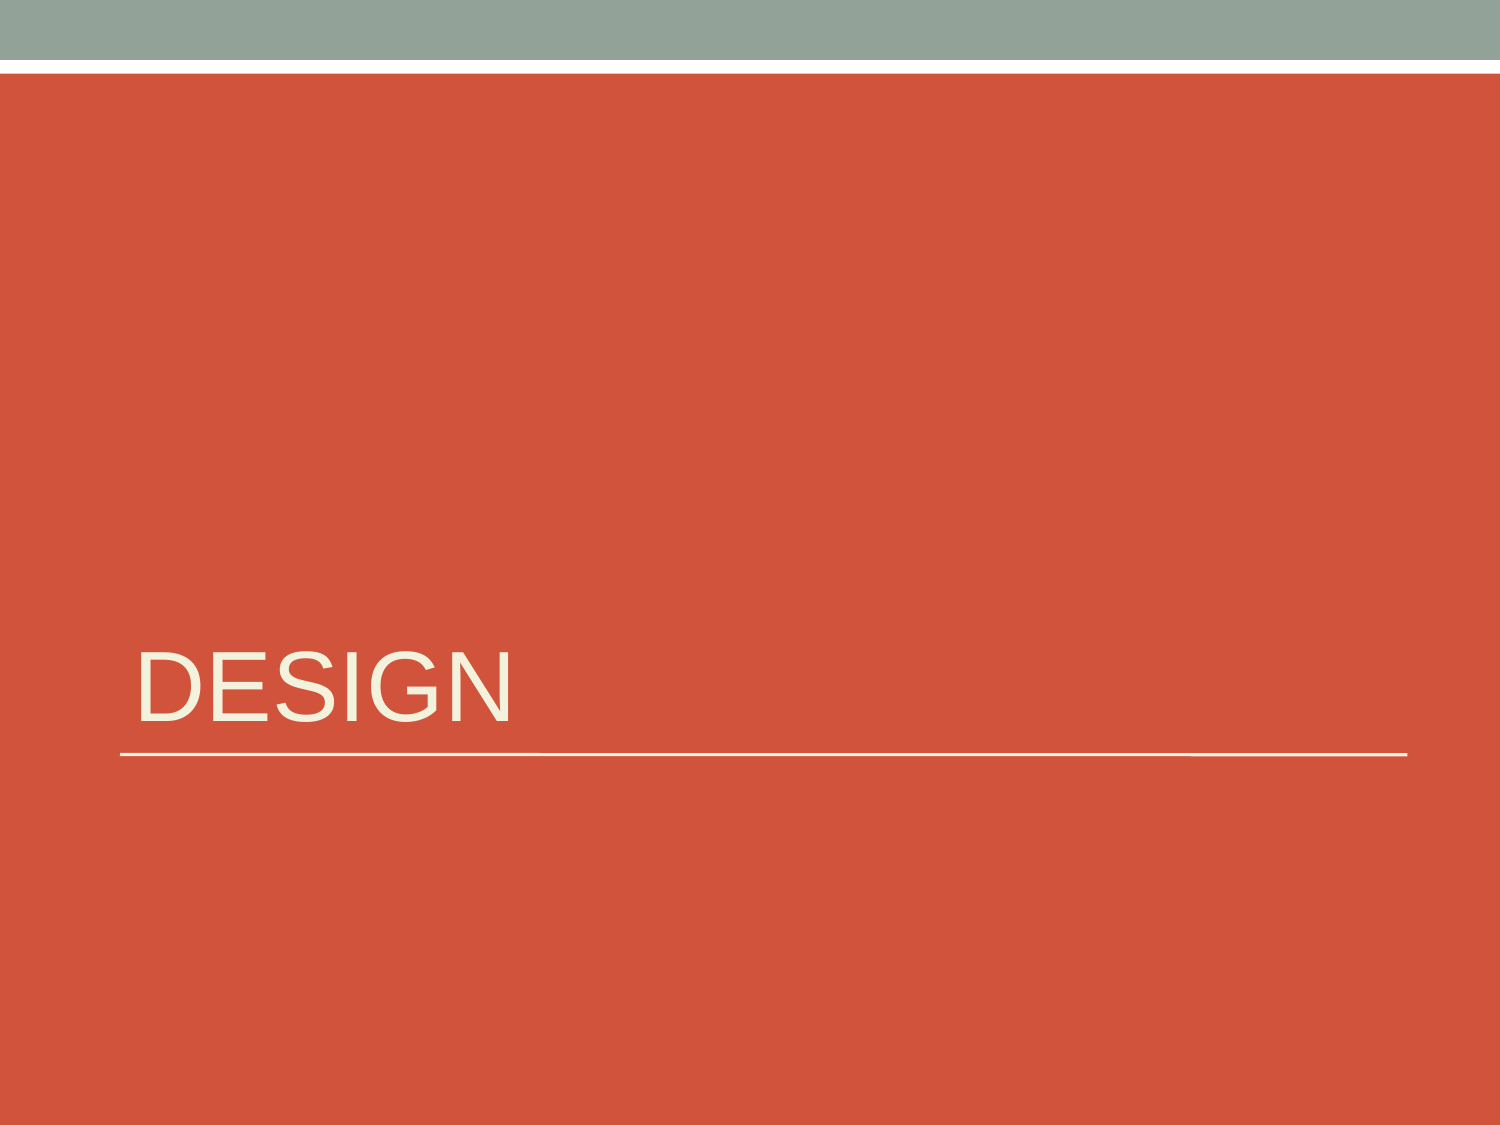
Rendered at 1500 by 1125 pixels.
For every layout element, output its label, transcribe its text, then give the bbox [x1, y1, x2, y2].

title DESIGN [118, 387, 1394, 749]
